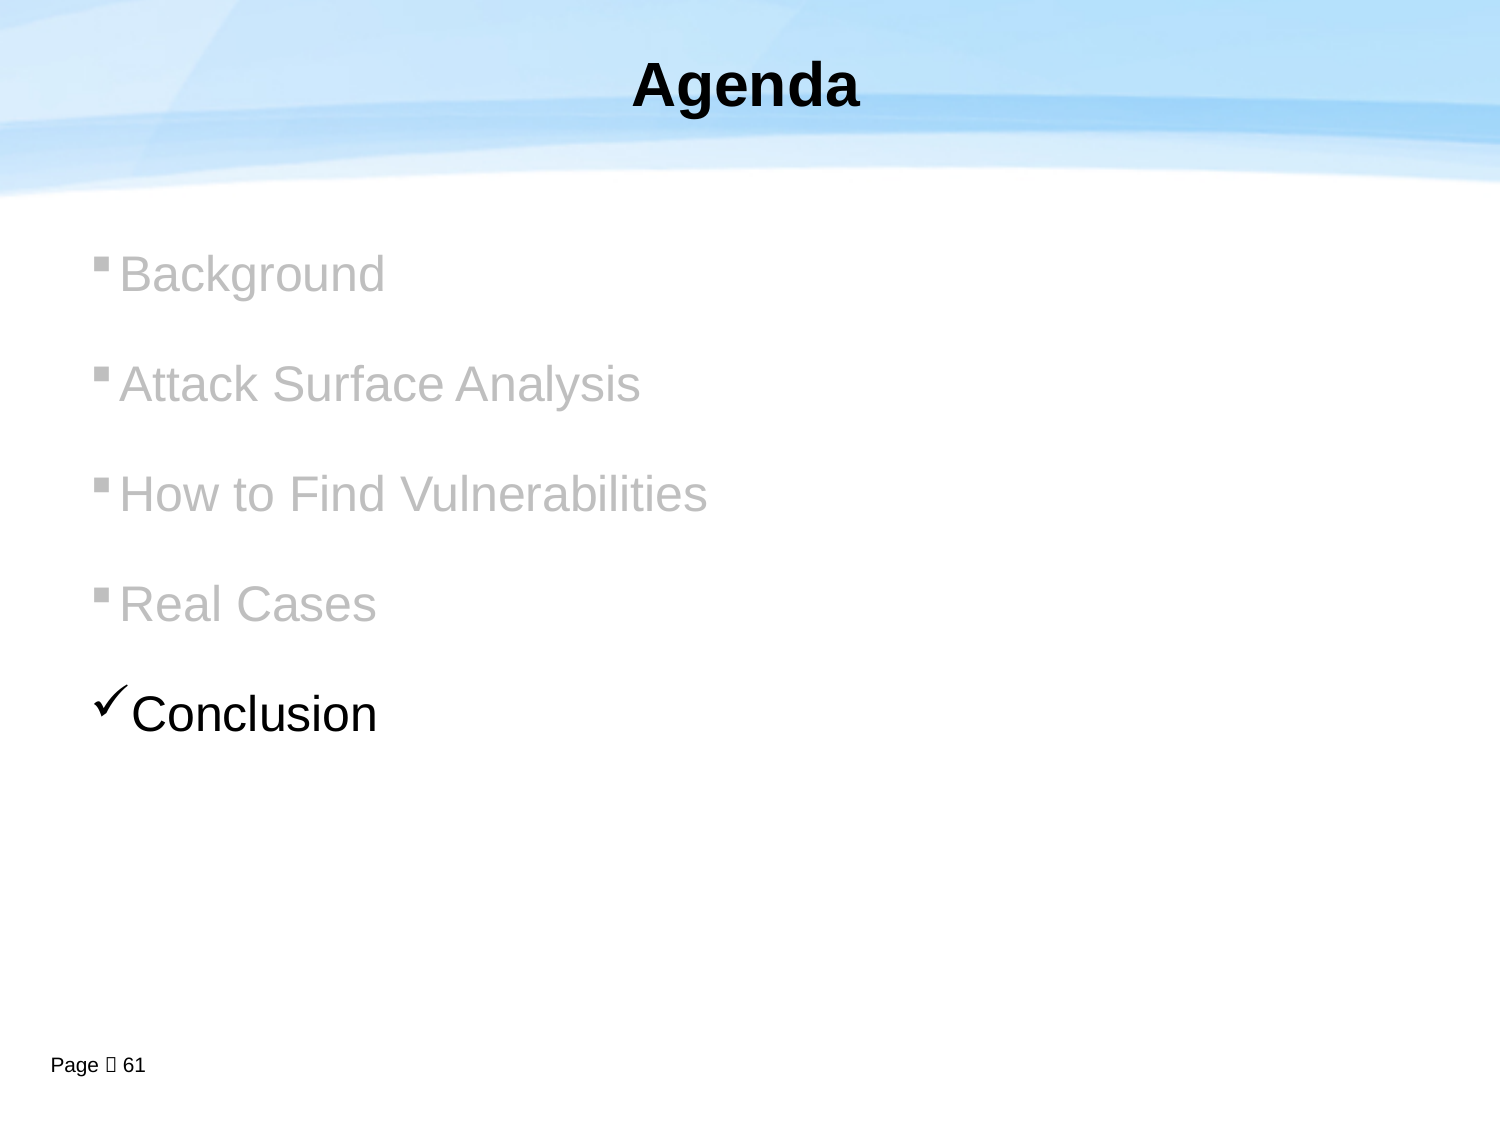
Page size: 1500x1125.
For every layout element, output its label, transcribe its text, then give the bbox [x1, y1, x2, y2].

list Background Attack Surface Analysis How to Find Vulnerabilities Real Cases Conclusion [75, 203, 1425, 988]
title Agenda [70, 28, 1421, 144]
picture [0, 0, 1500, 1125]
